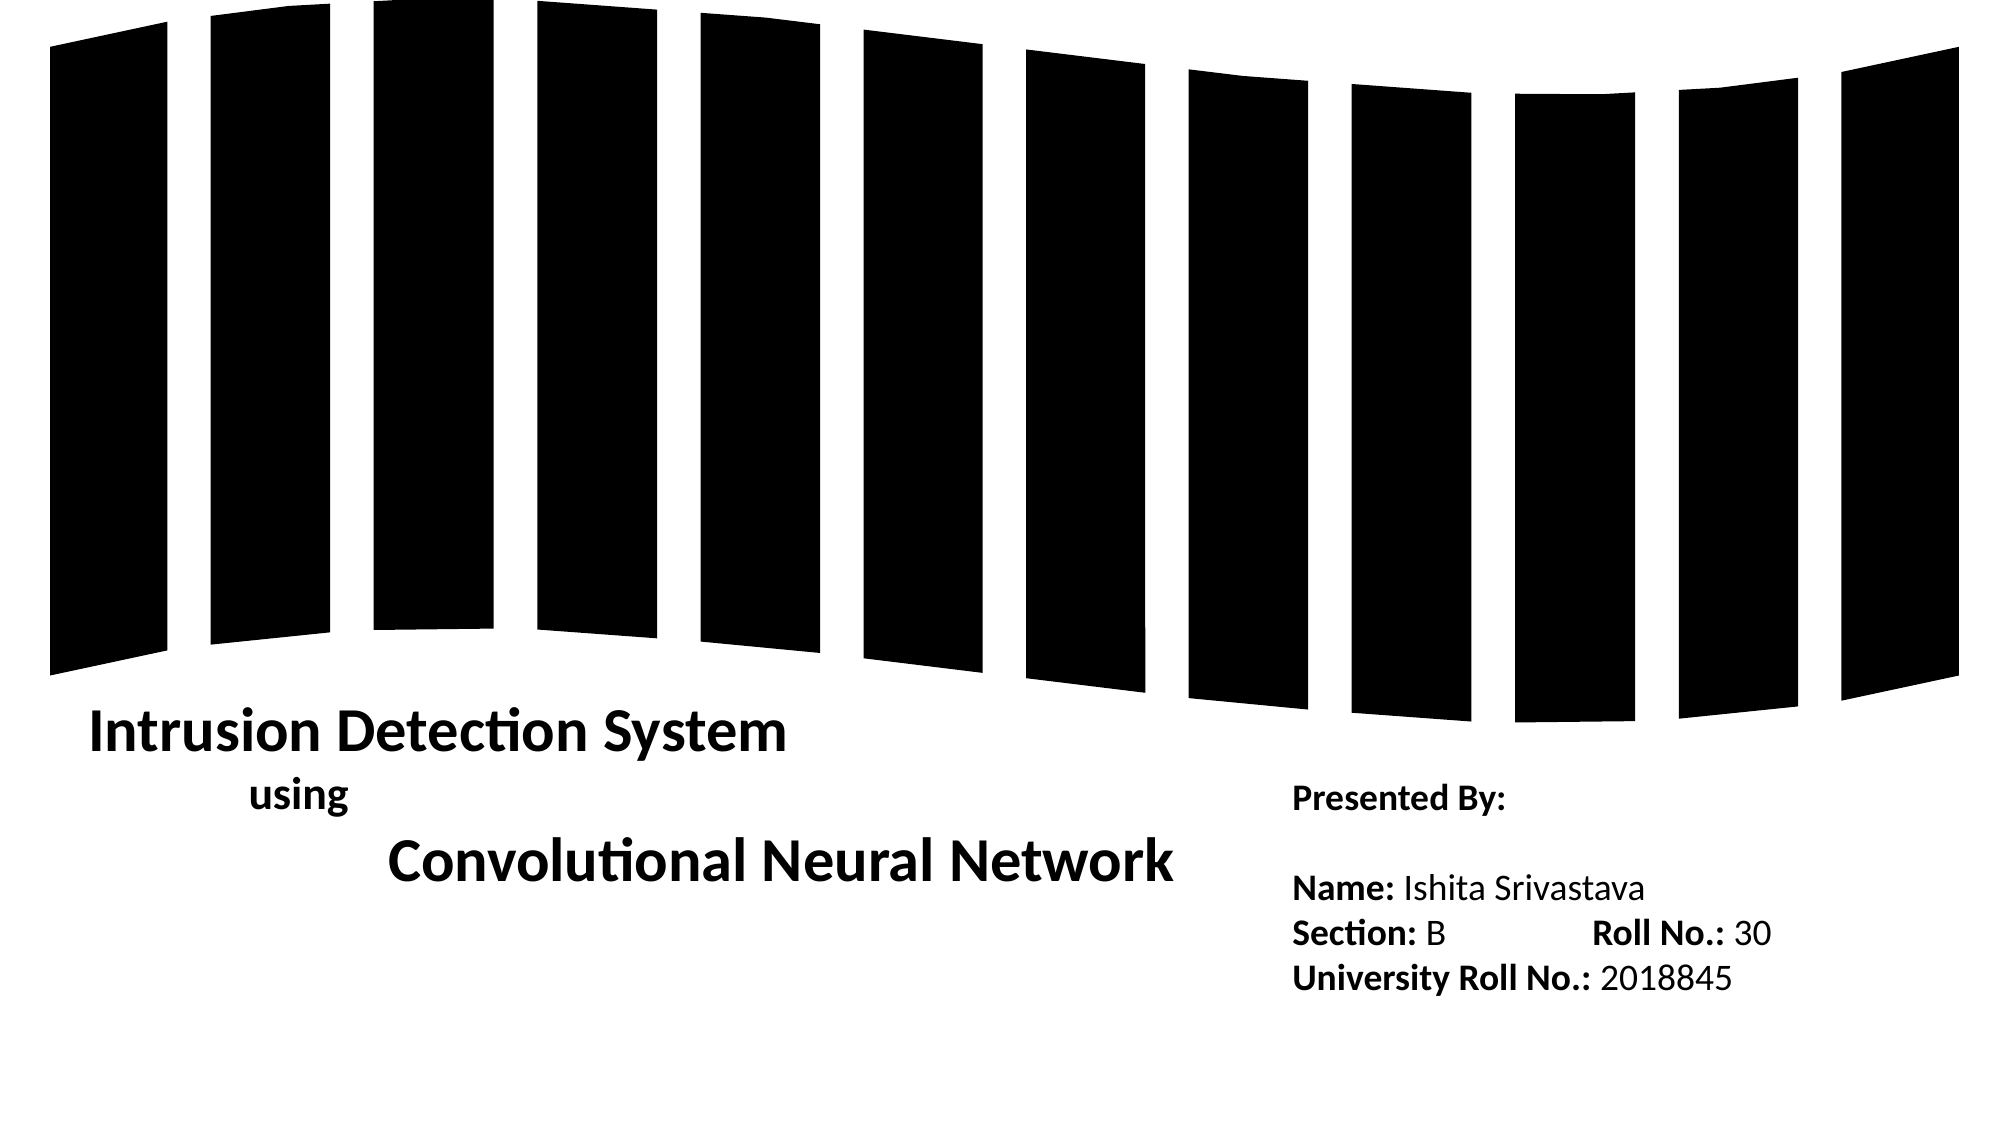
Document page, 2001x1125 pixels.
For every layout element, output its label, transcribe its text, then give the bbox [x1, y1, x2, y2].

text_box Intrusion Detection System using Convolutional Neural Network [73, 681, 1207, 902]
text_box Presented By: Name: Ishita Srivastava Section: B Roll No.: 30 University Roll No.: 2018845 [1277, 765, 1959, 1006]
